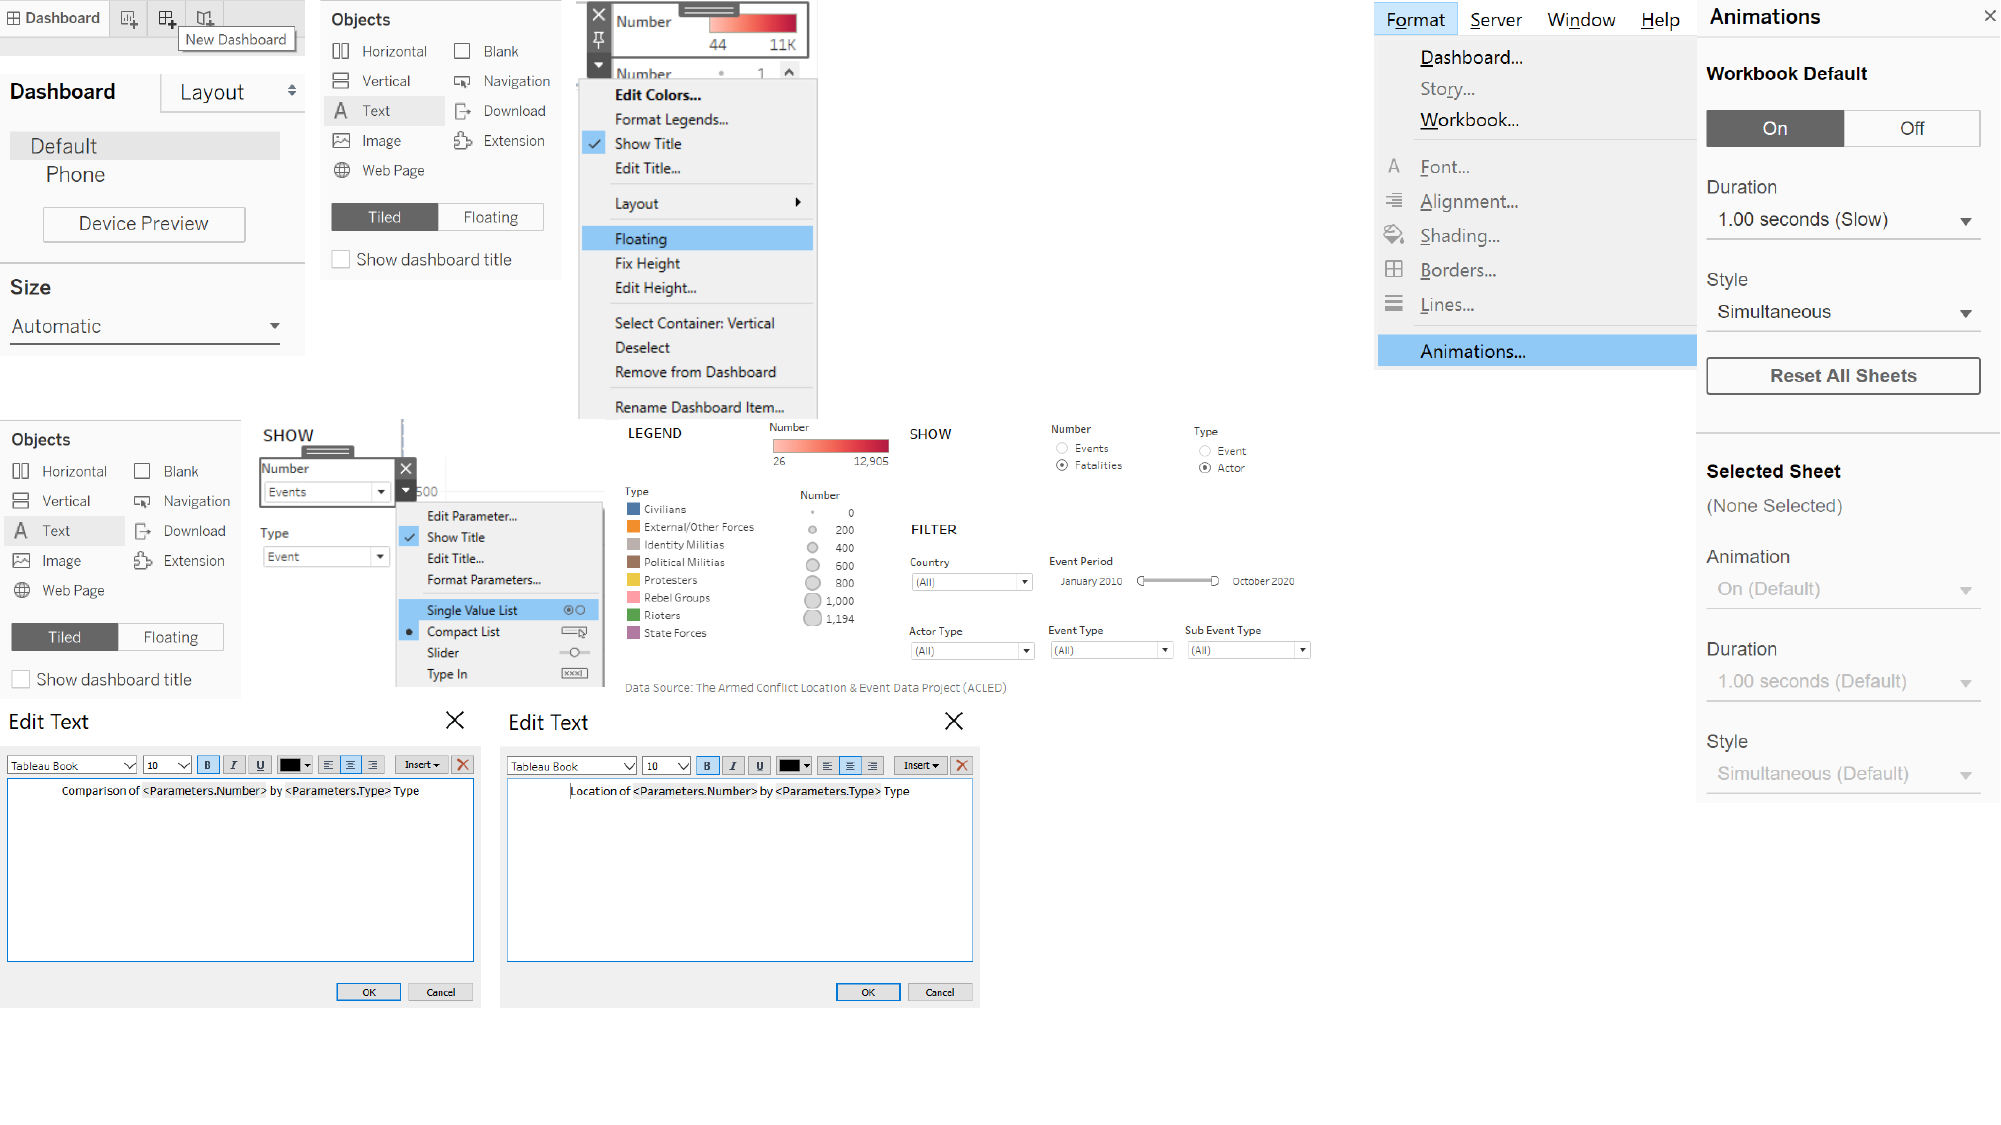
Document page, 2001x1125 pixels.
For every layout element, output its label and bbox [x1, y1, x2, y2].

text_box [0, 419, 1316, 700]
text_box [0, 0, 305, 356]
text_box [0, 699, 980, 1008]
text_box [1374, 0, 2000, 803]
text_box [320, 0, 818, 419]
